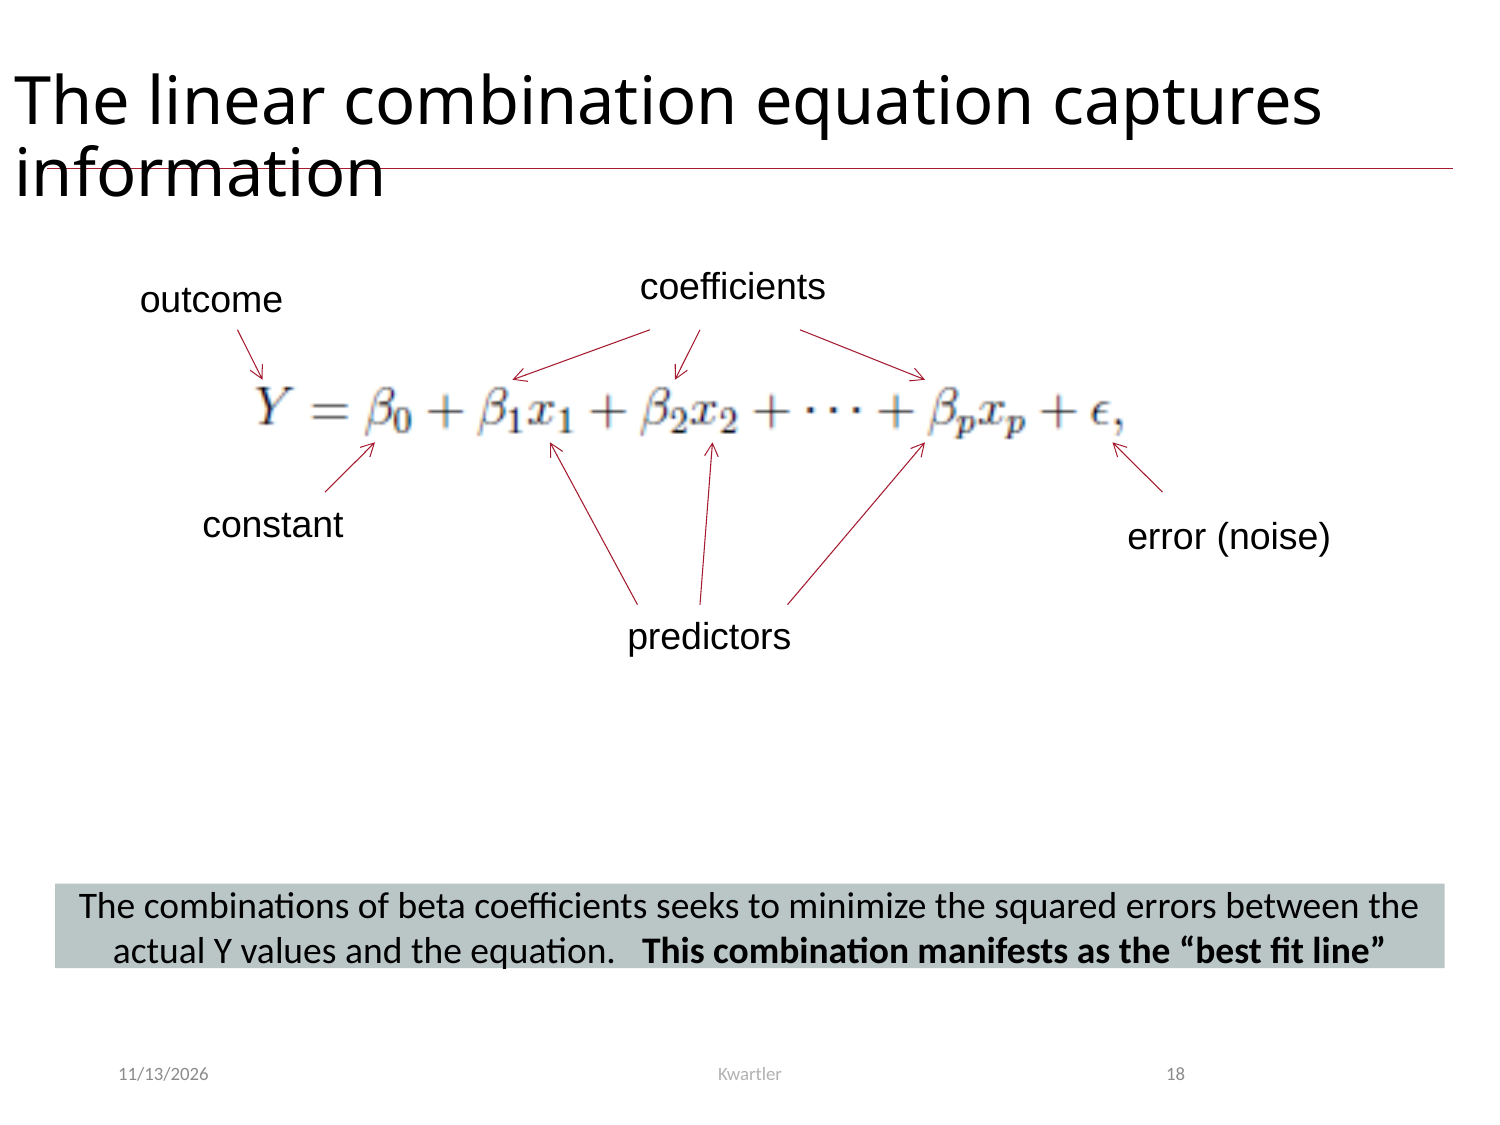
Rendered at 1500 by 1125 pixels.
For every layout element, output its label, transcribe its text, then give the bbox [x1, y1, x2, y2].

text_box constant [187, 492, 388, 552]
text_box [787, 442, 925, 605]
slide_number 18 [1059, 1042, 1200, 1103]
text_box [699, 442, 713, 605]
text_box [324, 442, 375, 493]
text_box The combinations of beta coefficients seeks to minimize the squared errors between the actual Y values and the equation. This combination manifests as the “best fit line” [54, 883, 1446, 969]
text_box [237, 329, 263, 380]
footer Kwartler [496, 1042, 1004, 1103]
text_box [674, 329, 700, 380]
text_box outcome [125, 267, 313, 327]
picture [174, 342, 1201, 480]
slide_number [103, 1042, 441, 1103]
text_box error (noise) [1112, 504, 1388, 565]
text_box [1112, 442, 1163, 493]
title The linear combination equation captures information [0, 59, 1500, 157]
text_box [799, 329, 926, 380]
text_box predictors [612, 604, 875, 665]
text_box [549, 442, 638, 605]
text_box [512, 329, 650, 380]
text_box coefficients [624, 254, 875, 315]
